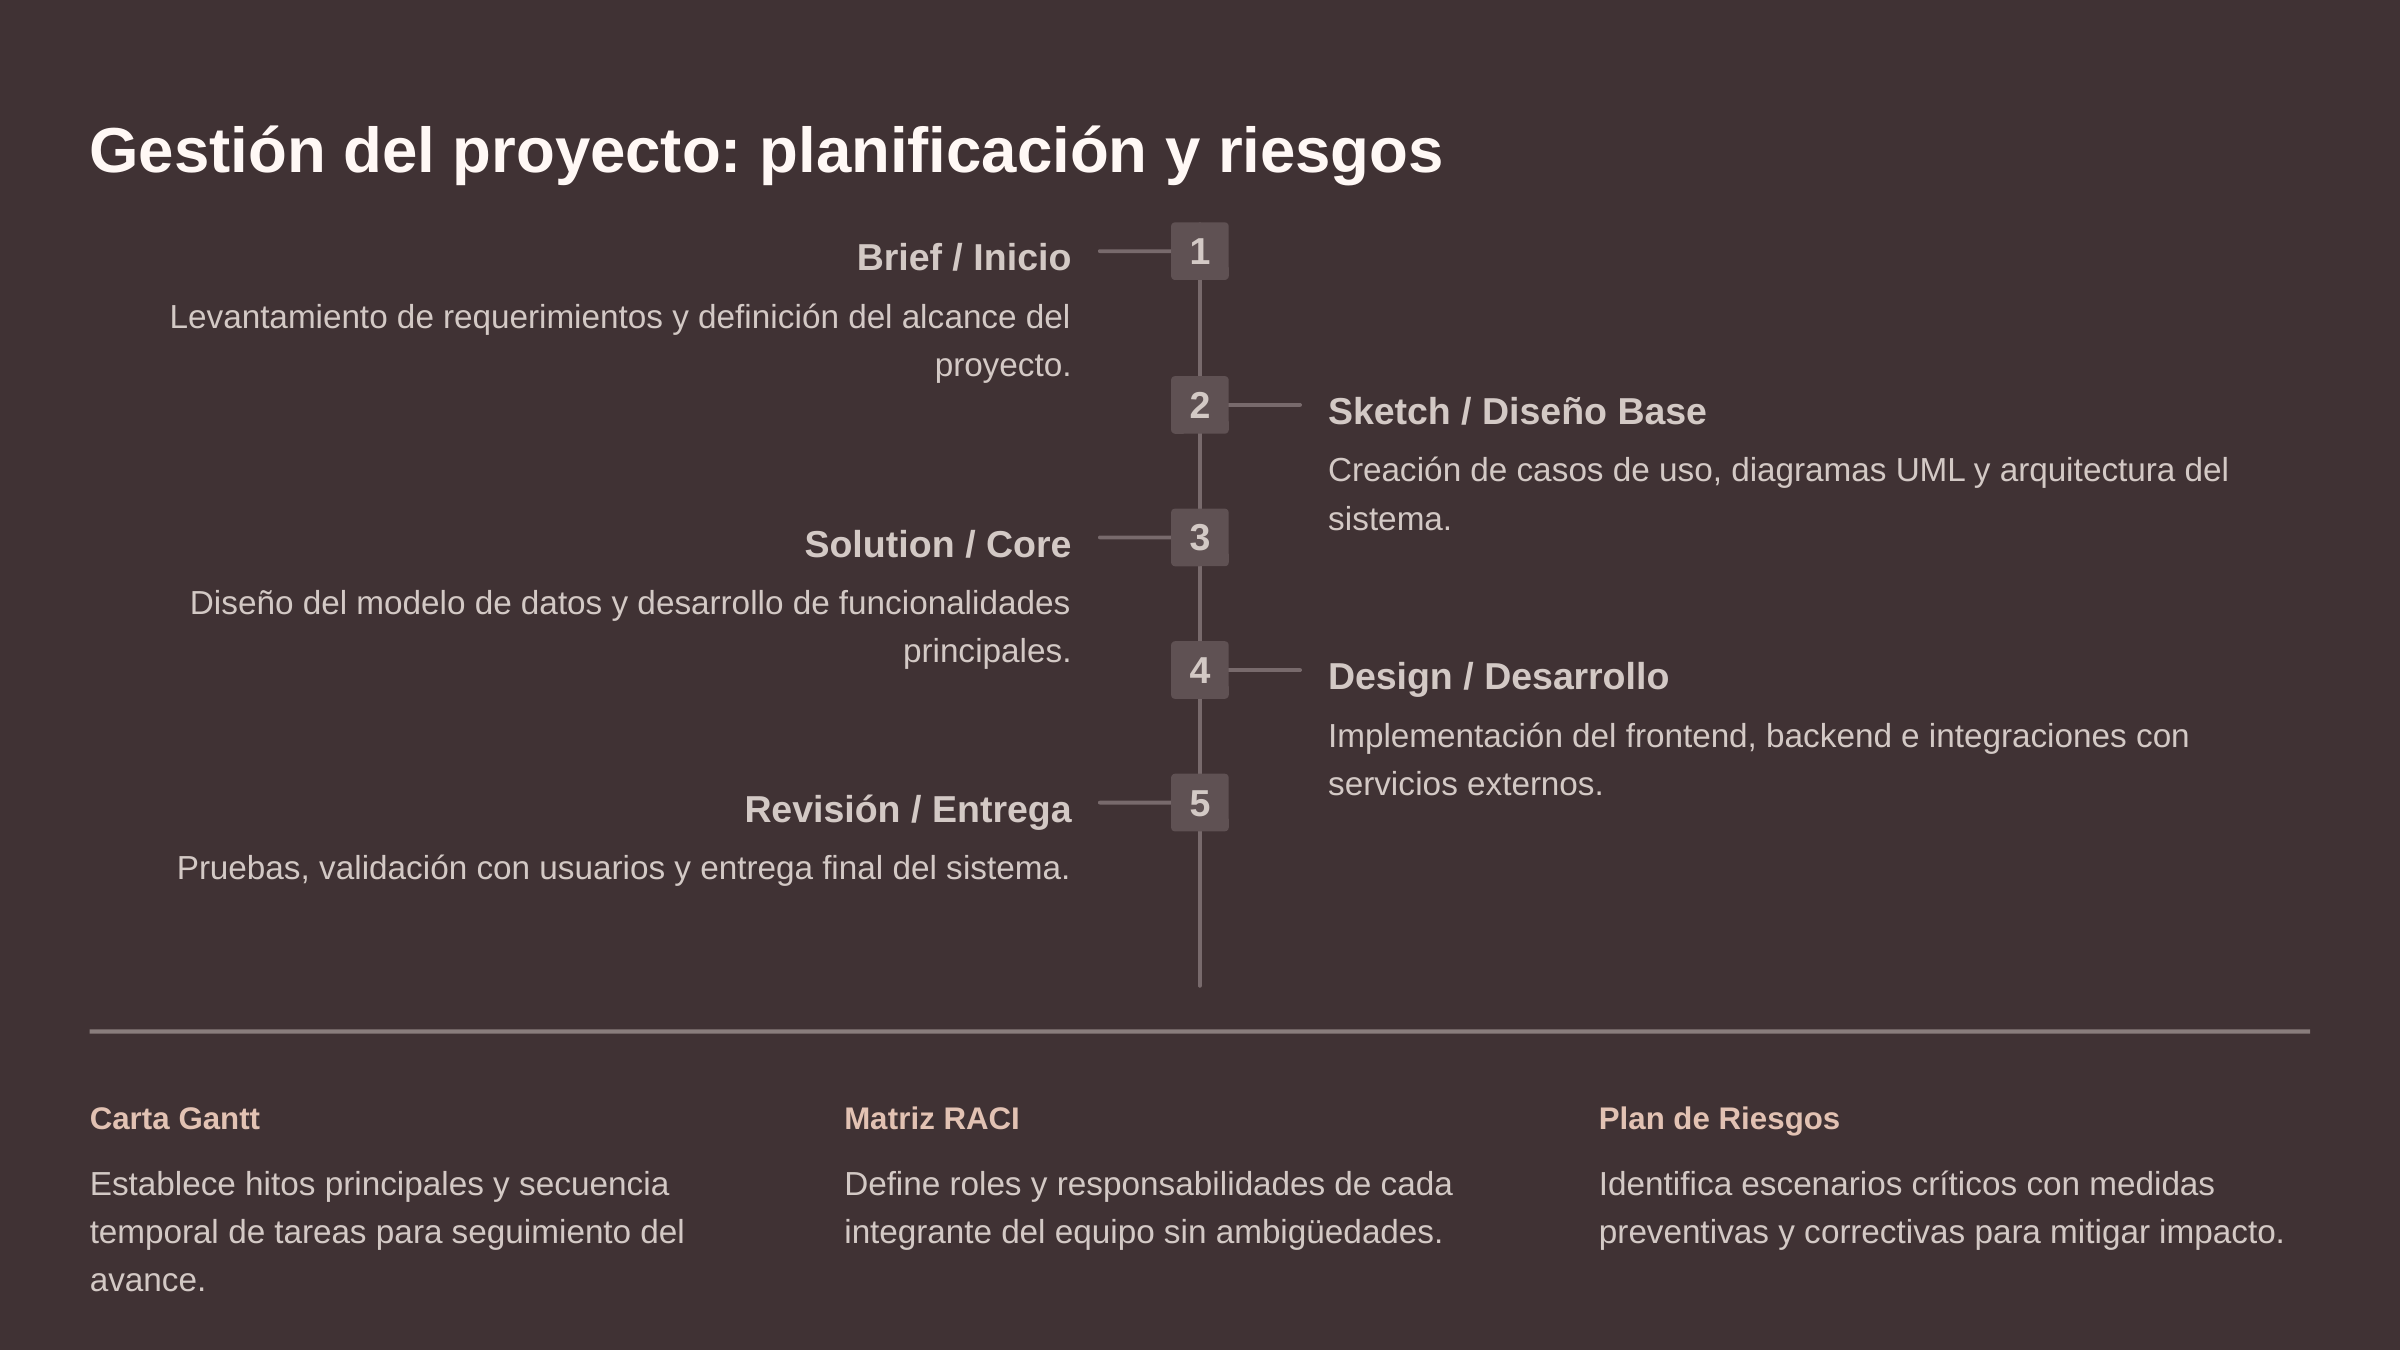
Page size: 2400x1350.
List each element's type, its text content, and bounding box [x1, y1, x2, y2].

text_box [1171, 376, 1229, 434]
text_box [1198, 434, 1202, 508]
text_box [1198, 832, 1202, 988]
text_box Sketch / Diseño Base [1328, 384, 1804, 423]
text_box [89, 1029, 2311, 1034]
text_box Establece hitos principales y secuencia temporal de tareas para seguimiento del avance. [89, 1153, 781, 1236]
text_box Diseño del modelo de datos y desarrollo de funcionalidades principales. [89, 572, 1072, 614]
text_box [1198, 699, 1202, 773]
text_box [1229, 403, 1302, 407]
text_box [1171, 641, 1229, 699]
picture [2083, 1222, 2389, 1339]
text_box 1 [1180, 227, 1220, 276]
text_box Creación de casos de uso, diagramas UML y arquitectura del sistema. [1328, 440, 2311, 482]
text_box [1198, 280, 1202, 376]
text_box Implementación del frontend, backend e integraciones con servicios externos. [1328, 705, 2311, 747]
text_box Revisión / Entrega [596, 782, 1072, 824]
text_box [1098, 800, 1171, 805]
text_box Carta Gantt [89, 1088, 411, 1129]
text_box Pruebas, validación con usuarios y entrega final del sistema. [89, 837, 1072, 879]
text_box [1098, 535, 1171, 540]
text_box Gestión del proyecto: planificación y riesgos [89, 91, 1530, 172]
text_box [1098, 249, 1171, 254]
text_box [1171, 773, 1229, 832]
text_box [1229, 668, 1302, 672]
text_box Levantamiento de requerimientos y definición del alcance del proyecto. [89, 286, 1072, 328]
text_box [1198, 567, 1202, 641]
text_box 2 [1180, 380, 1220, 429]
text_box Identifica escenarios críticos con medidas preventivas y correctivas para mitigar impacto. [1598, 1153, 2313, 1236]
text_box [1171, 222, 1229, 280]
text_box 3 [1180, 513, 1220, 562]
text_box 5 [1180, 778, 1220, 827]
text_box 4 [1180, 646, 1220, 695]
text_box Solution / Core [751, 517, 1072, 558]
text_box Brief / Inicio [751, 231, 1072, 272]
text_box Define roles y responsabilidades de cada integrante del equipo sin ambigüedades. [844, 1153, 1536, 1236]
text_box Matriz RACI [844, 1088, 1165, 1129]
text_box Plan de Riesgos [1599, 1088, 1920, 1129]
text_box Design / Desarrollo [1328, 650, 1819, 691]
text_box [1171, 508, 1229, 567]
